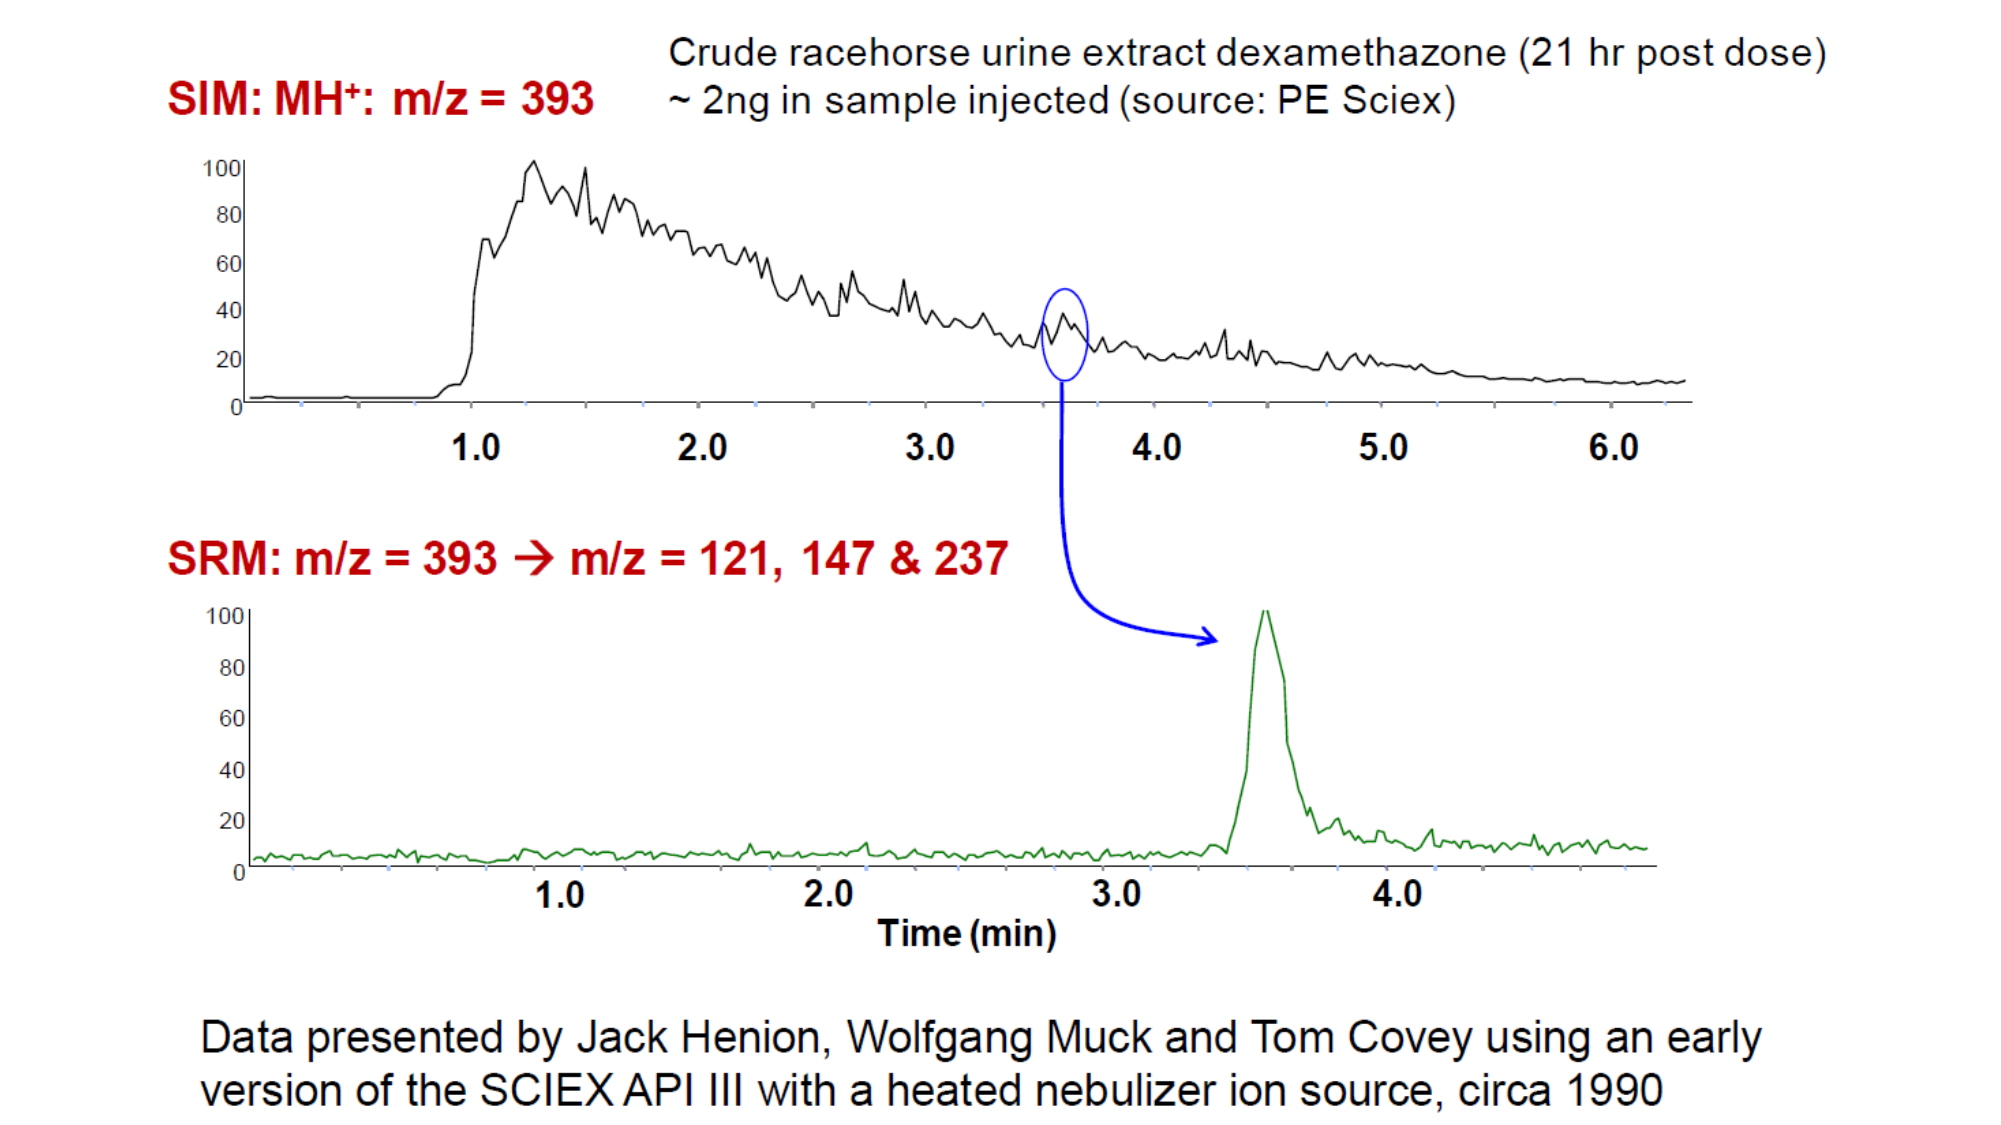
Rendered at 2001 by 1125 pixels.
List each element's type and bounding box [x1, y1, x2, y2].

picture [144, 0, 1855, 1125]
